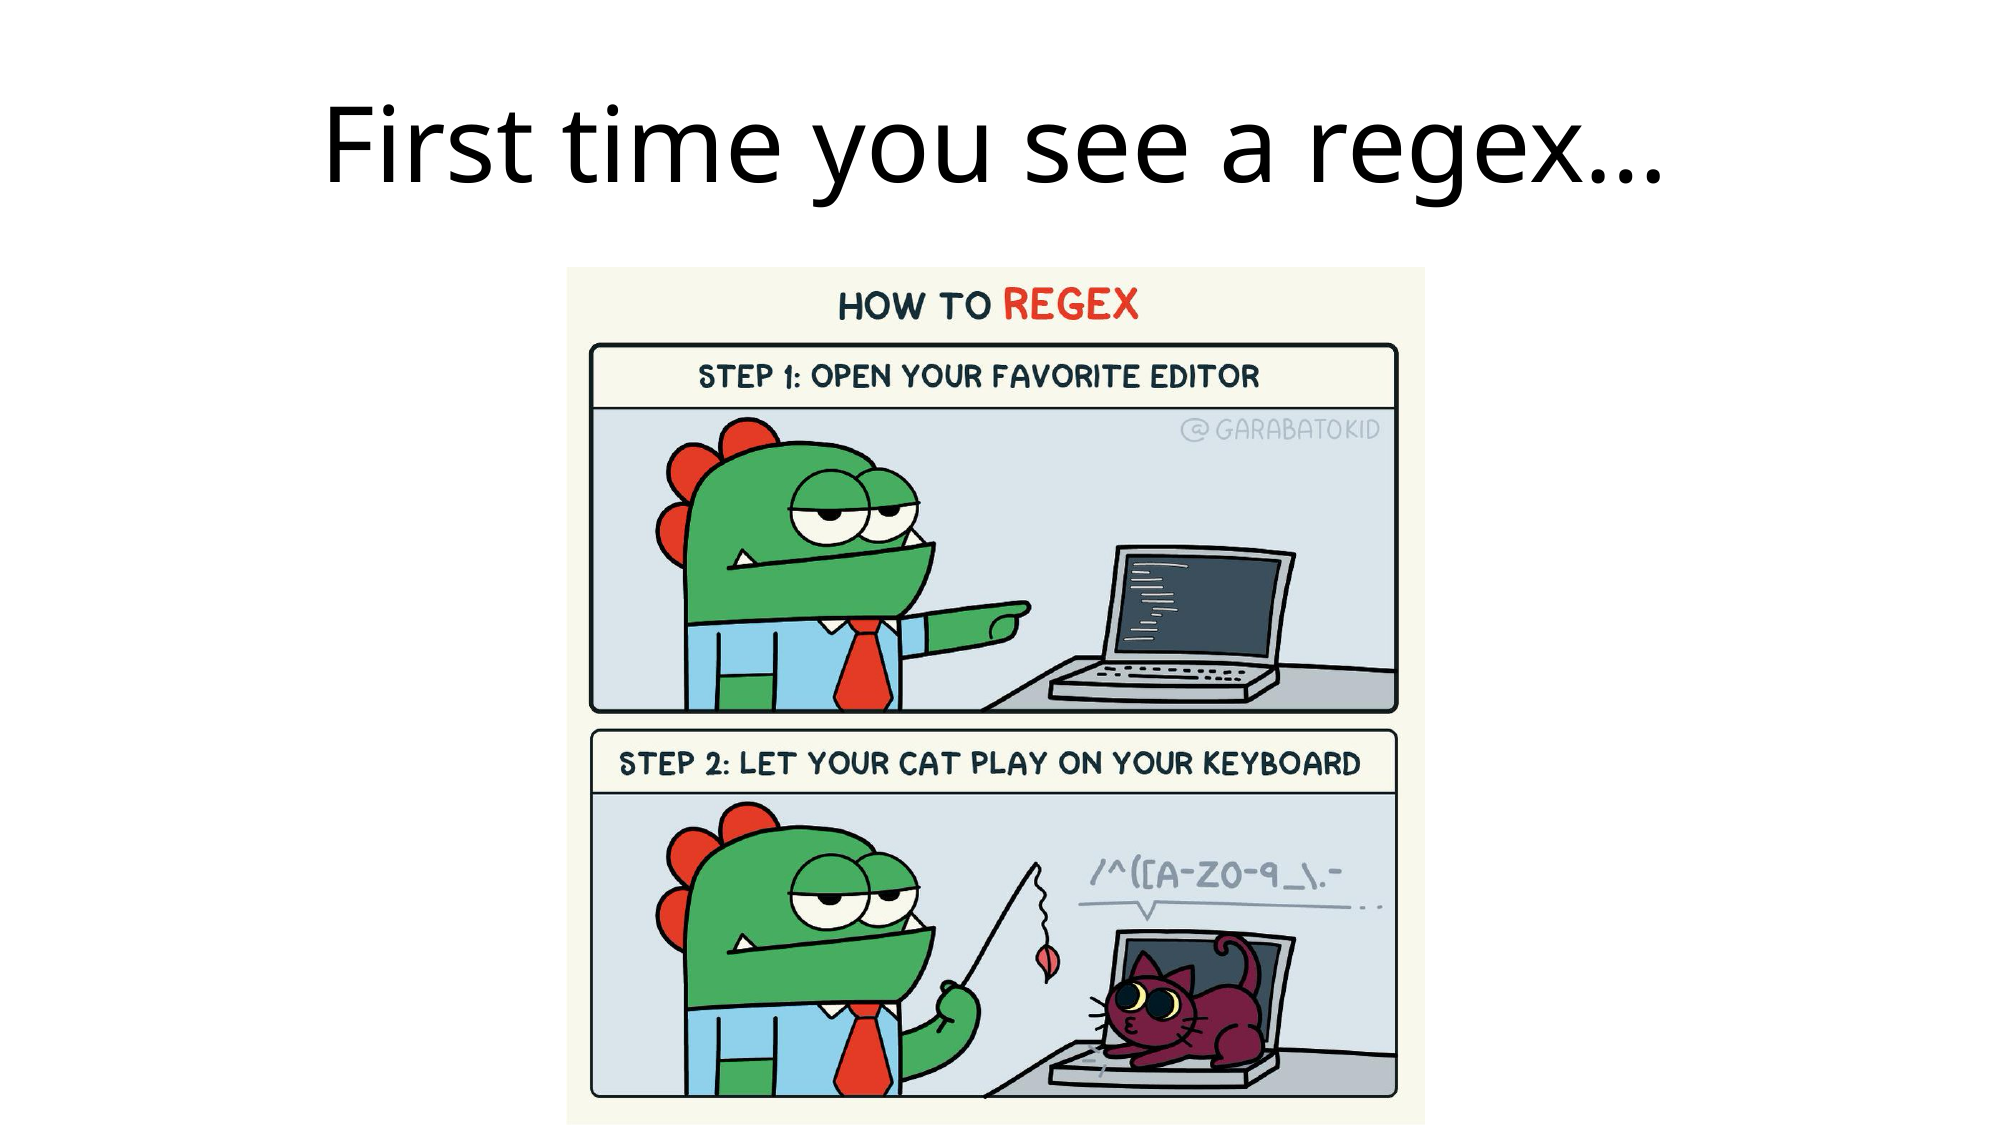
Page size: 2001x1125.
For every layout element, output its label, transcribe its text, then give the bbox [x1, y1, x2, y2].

picture [566, 266, 1425, 1125]
title First time you see a regex… [270, 15, 1721, 266]
